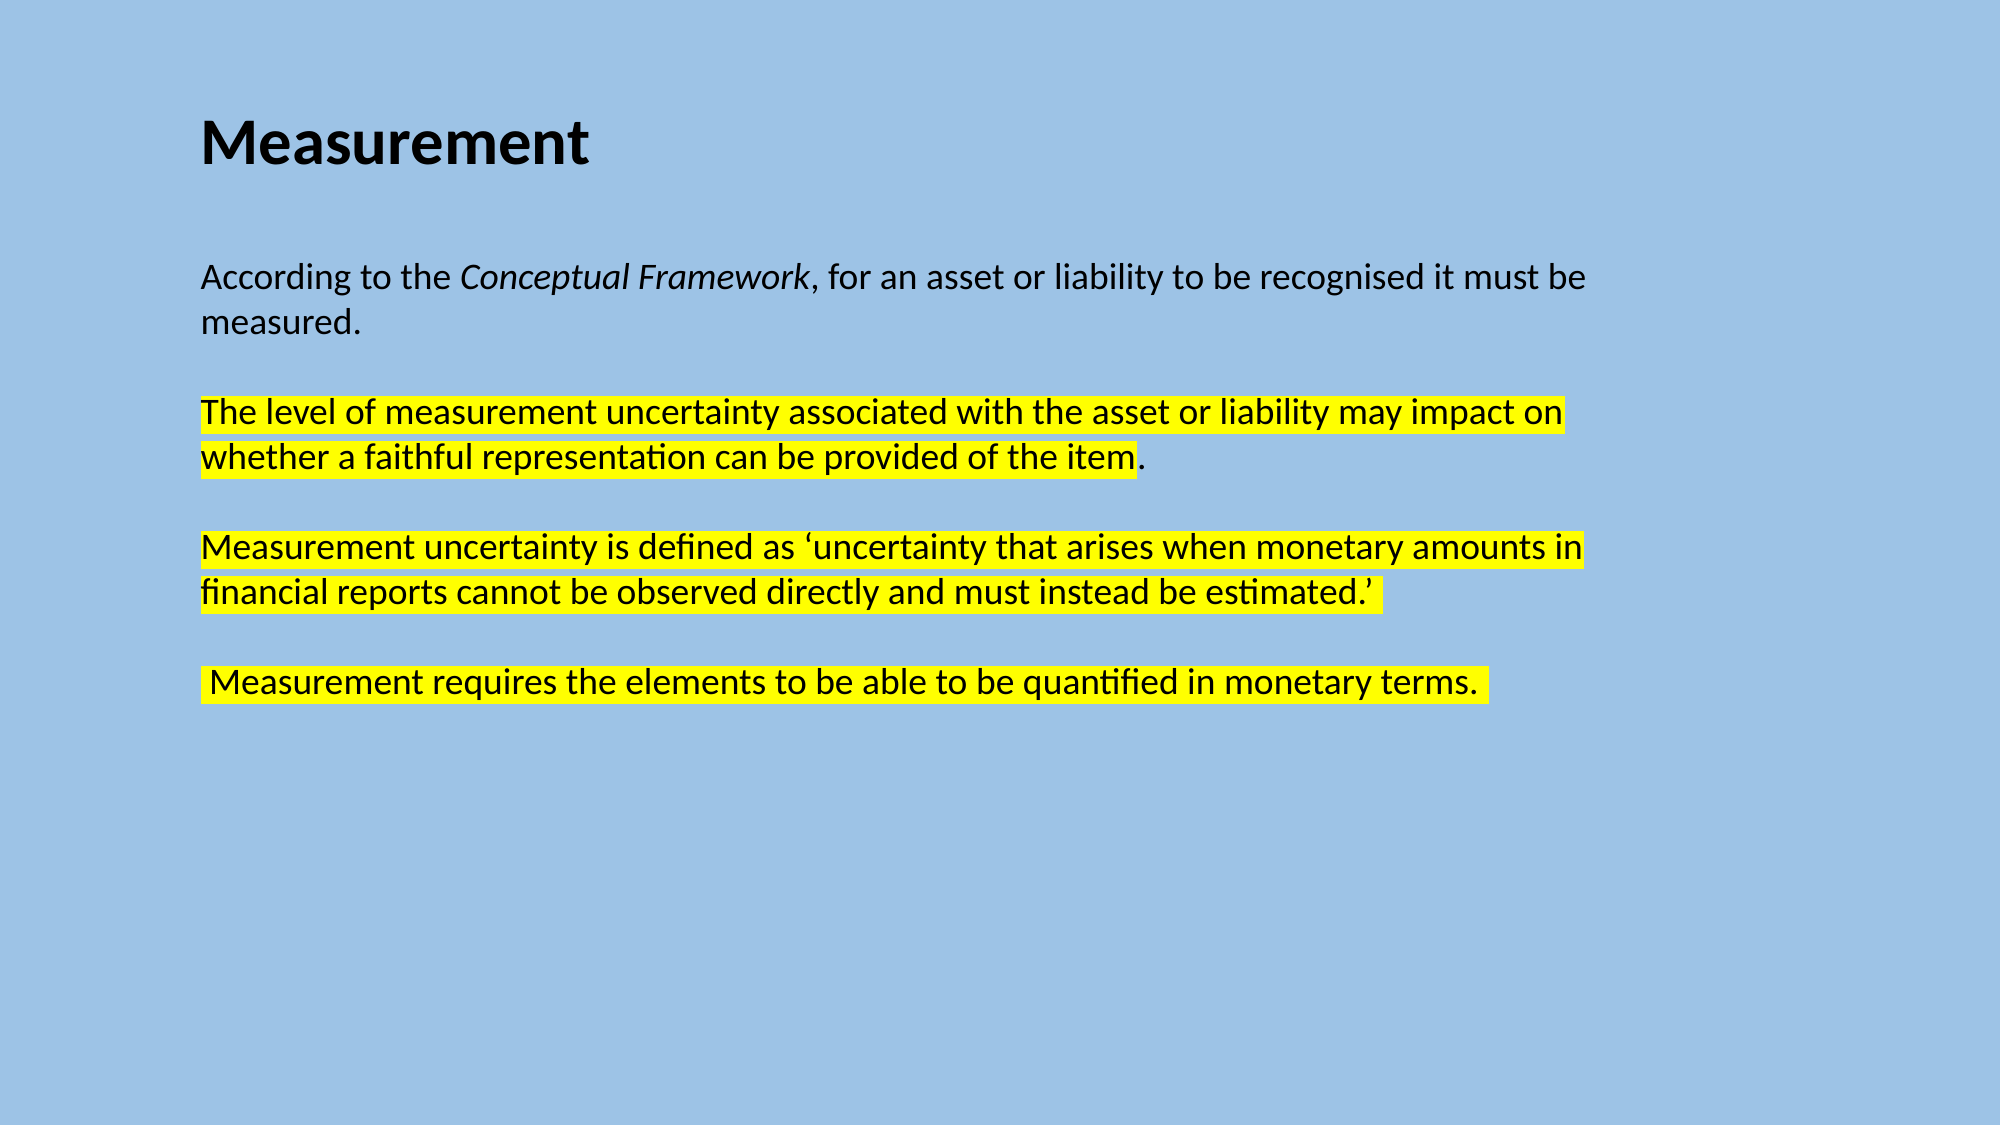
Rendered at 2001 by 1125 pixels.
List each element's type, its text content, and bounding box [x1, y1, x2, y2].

text_box Measurement [185, 90, 933, 185]
text_box According to the Conceptual Framework, for an asset or liability to be recognised it must be measured. The level of measurement uncertainty associated with the asset or liability may impact on whether a faithful representation can be provided of the item. Measurement uncertainty is defined as ‘uncertainty that arises when monetary amounts in financial reports cannot be observed directly and must instead be estimated.’ Measurement requires the elements to be able to be quantified in monetary terms. [185, 244, 1681, 710]
